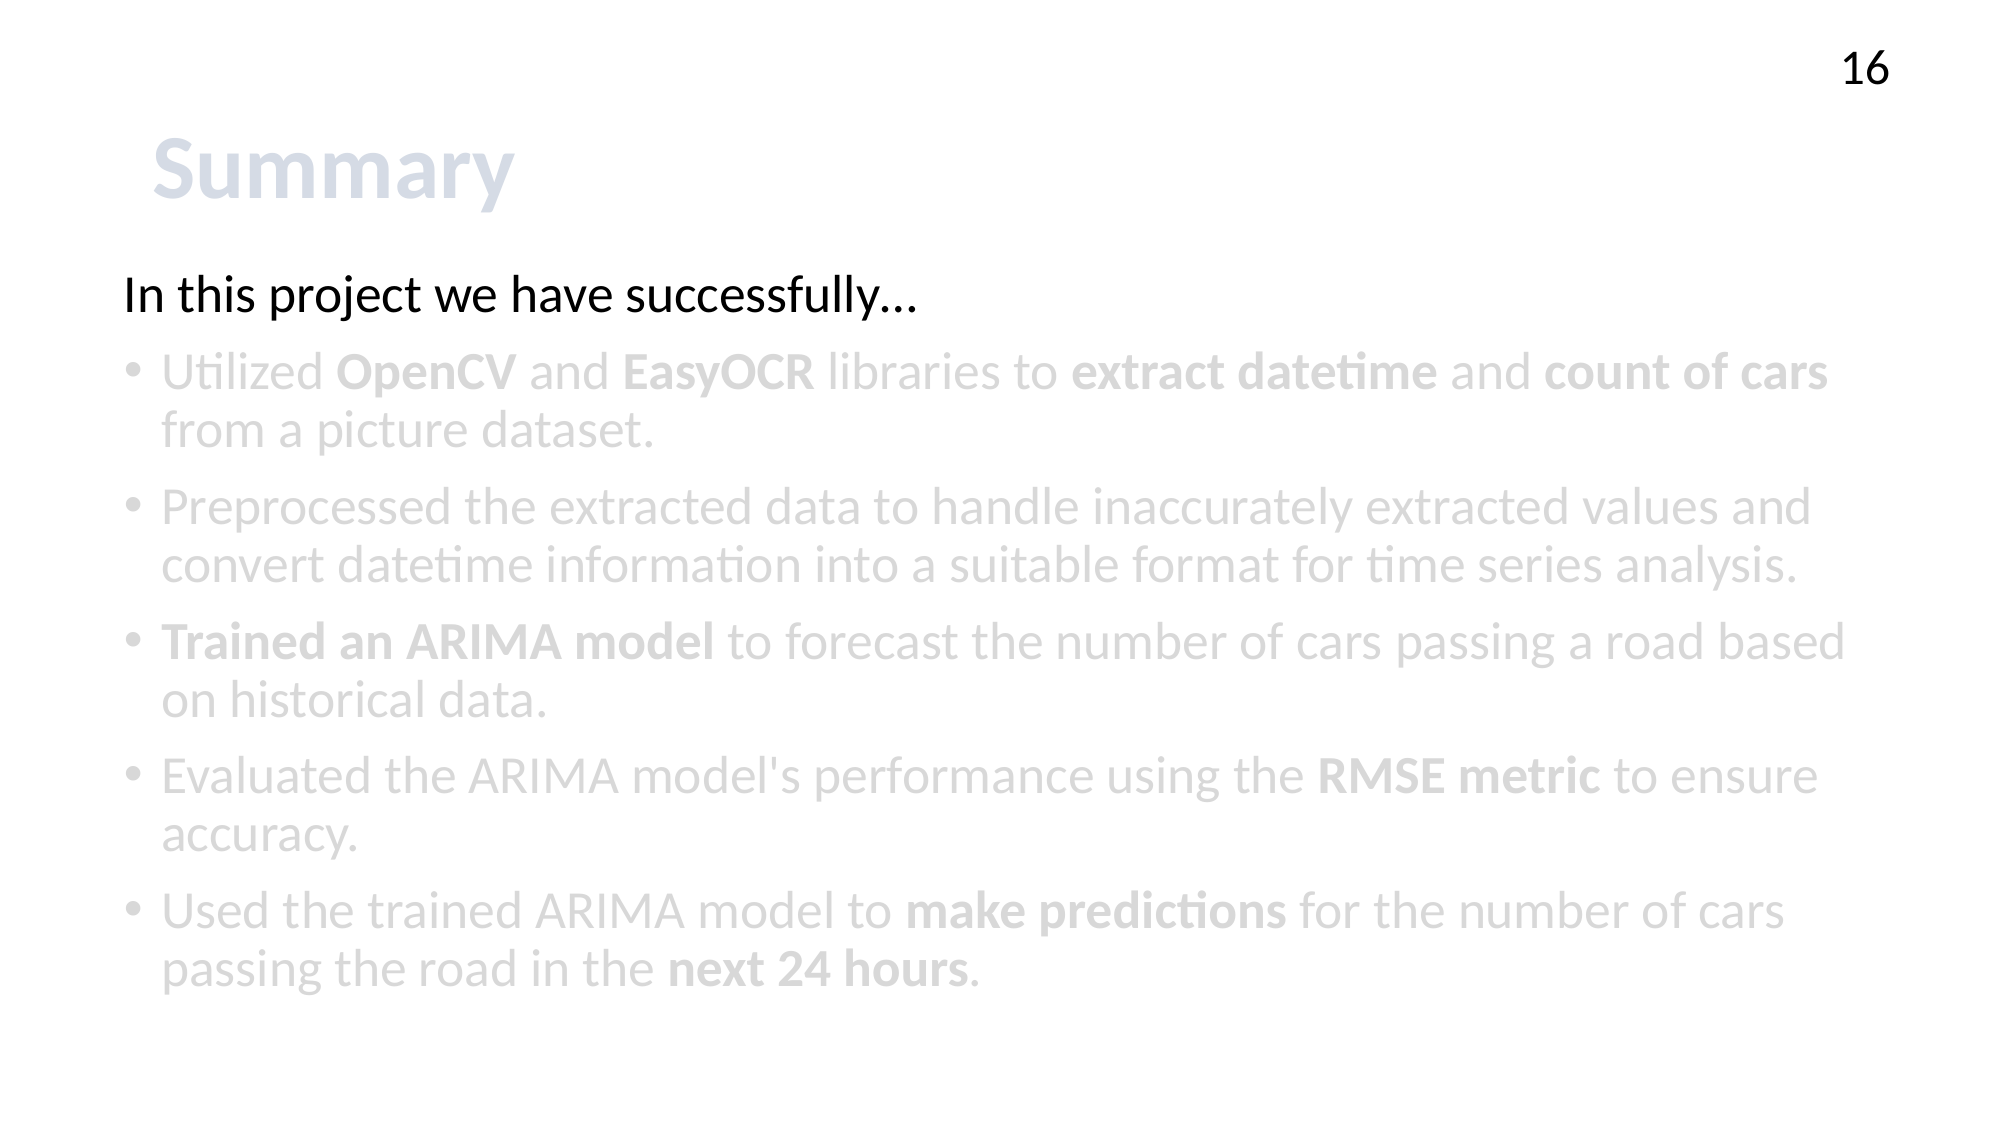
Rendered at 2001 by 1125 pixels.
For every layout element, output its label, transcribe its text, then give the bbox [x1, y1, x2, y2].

title Summary [137, 59, 1863, 259]
list In this project we have successfully… Utilized OpenCV and EasyOCR libraries to extract datetime and count of cars from a picture dataset. Preprocessed the extracted data to handle inaccurately extracted values and convert datetime information into a suitable format for time series analysis. Trained an ARIMA model to forecast the number of cars passing a road based on historical data. Evaluated the ARIMA model's performance using the RMSE metric to ensure accuracy. Used the trained ARIMA model to make predictions for the number of cars passing the road in the next 24 hours. [109, 259, 1863, 1014]
